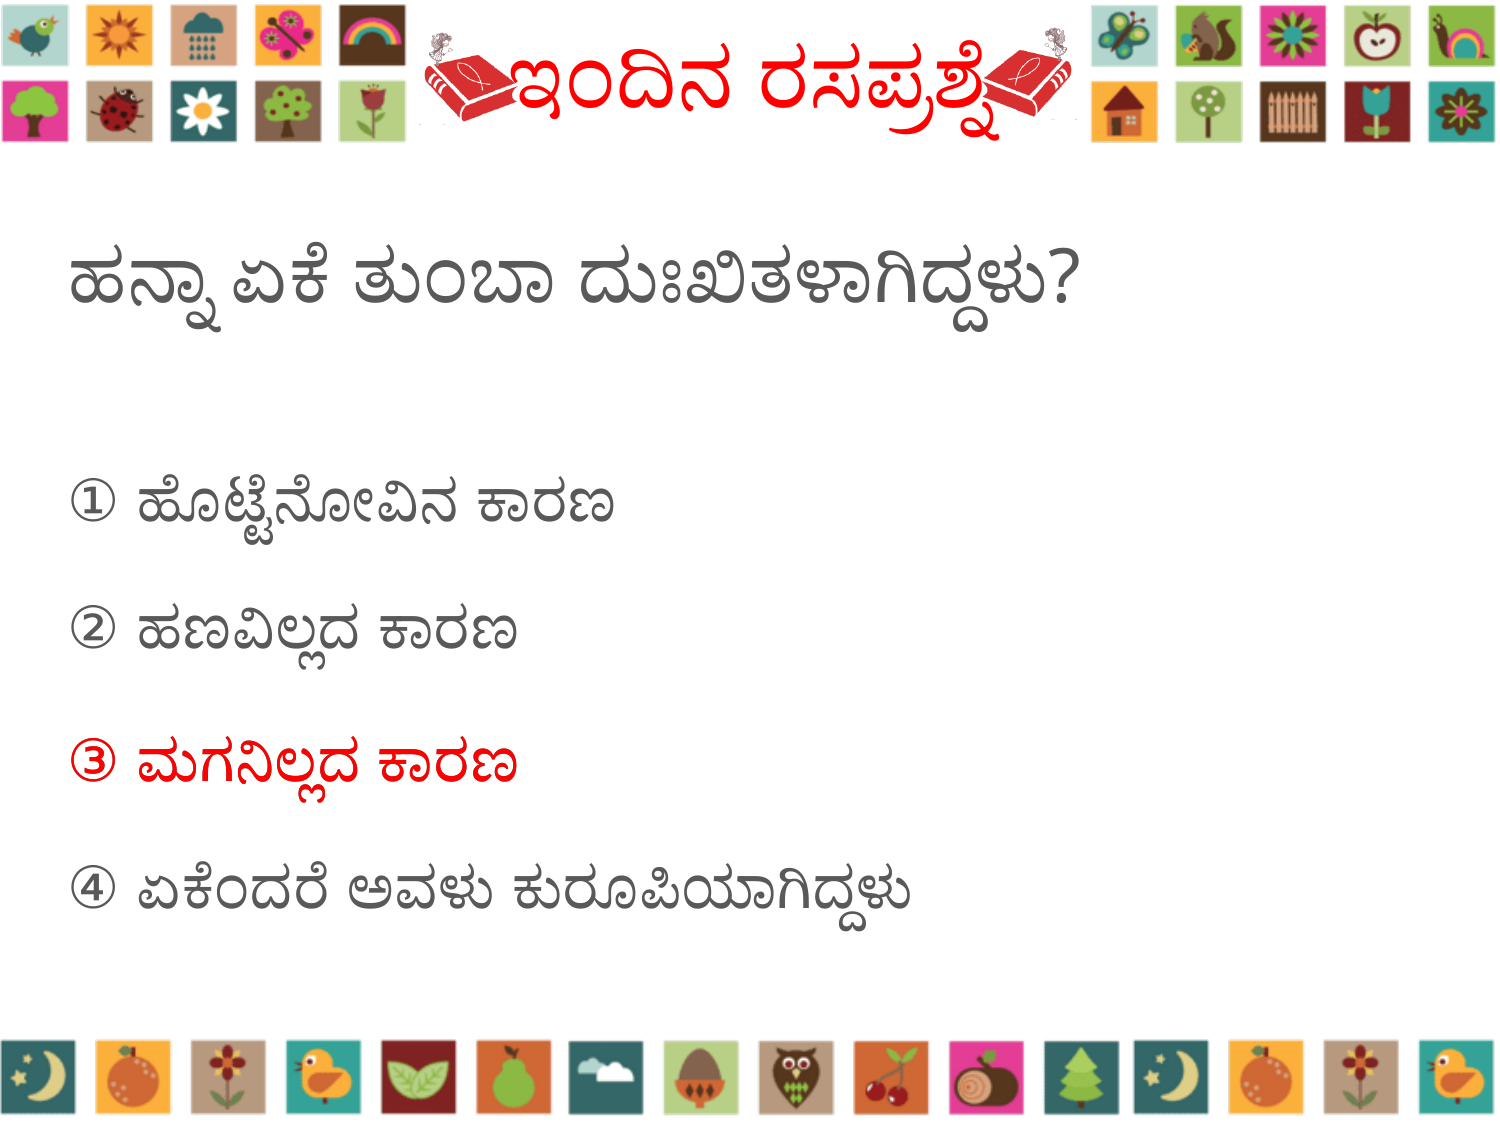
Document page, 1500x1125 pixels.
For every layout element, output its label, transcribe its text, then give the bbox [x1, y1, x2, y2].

text_box ③ ಮಗನಿಲ್ಲದ ಕಾರಣ [53, 716, 1483, 801]
text_box ಹನ್ನಾ ಏಕೆ ತುಂಬಾ ದುಃಖಿತಳಾಗಿದ್ದಳು? [53, 219, 1436, 325]
picture [0, 3, 550, 150]
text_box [0, 1028, 1500, 1118]
text_box ④ ಏಕೆಂದರೆ ಅವಳು ಕುರೂಪಿಯಾಗಿದ್ದಳು [53, 842, 1483, 928]
picture [950, 3, 1500, 150]
text_box ಇಂದಿನ ರಸಪ್ರಶ್ನೆ [547, 16, 1078, 131]
text_box ① ಹೊಟ್ಟೆನೋವಿನ ಕಾರಣ [53, 456, 1436, 541]
text_box ② ಹಣವಿಲ್ಲದ ಕಾರಣ [53, 582, 1436, 668]
